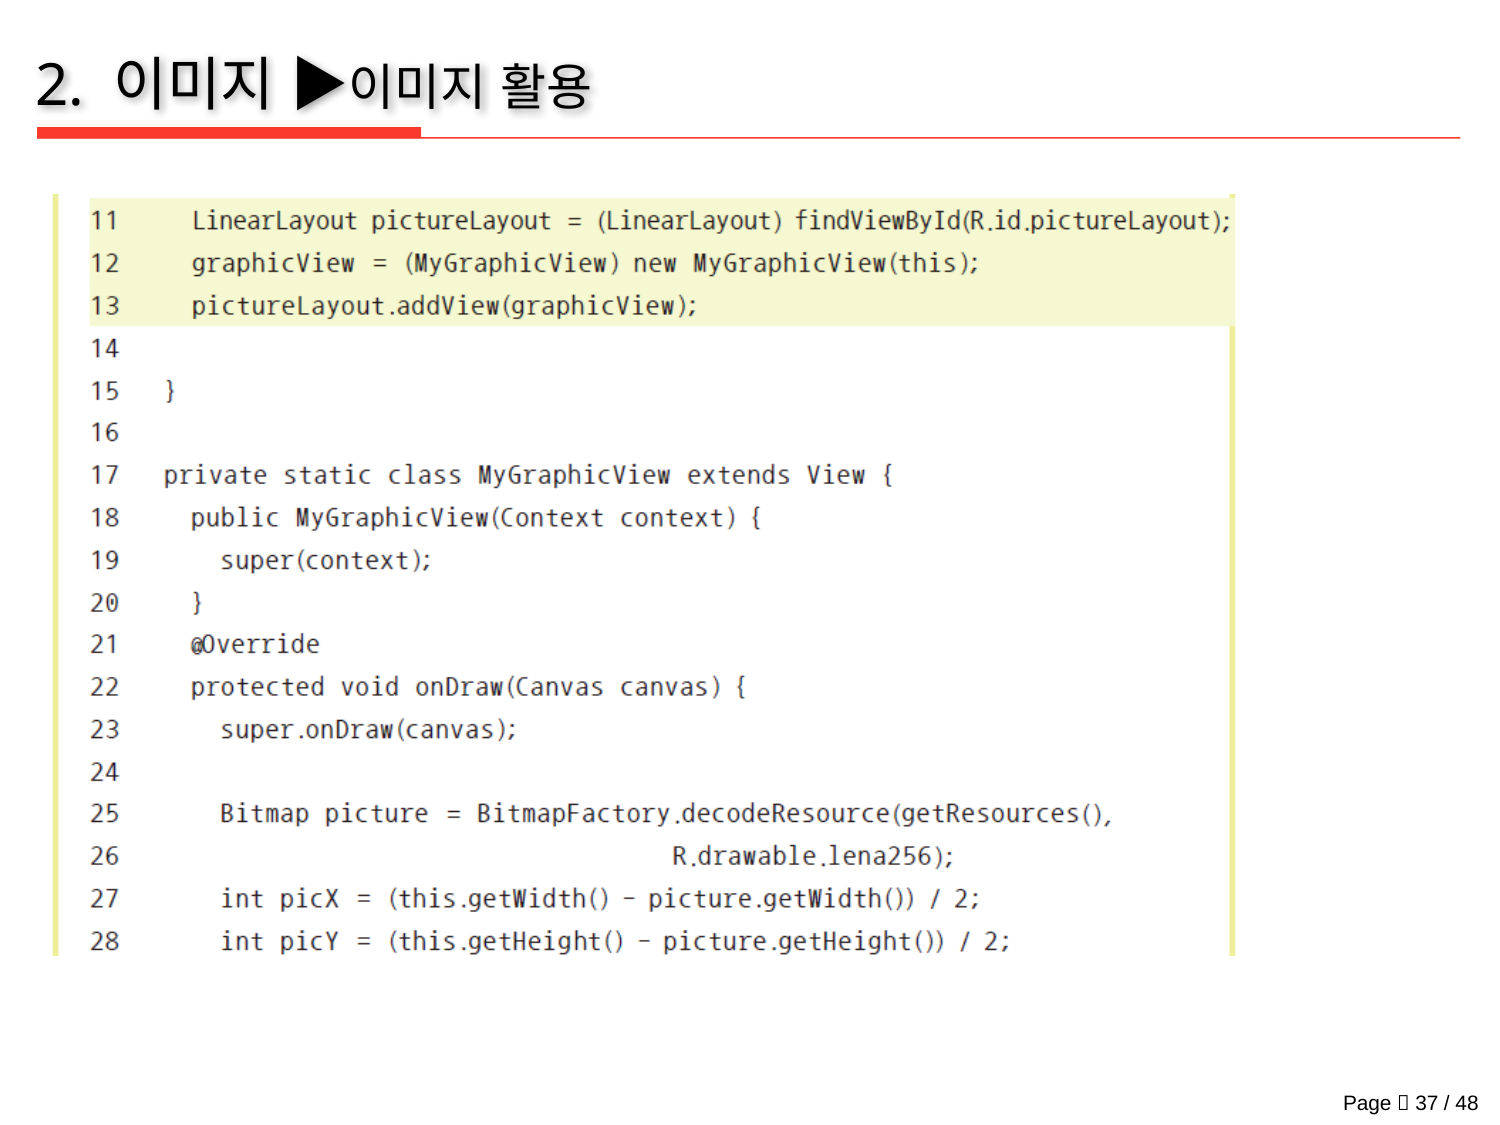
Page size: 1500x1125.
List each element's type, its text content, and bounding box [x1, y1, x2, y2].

title 2. 이미지 ▶이미지 활용 [35, 47, 1434, 142]
picture [42, 193, 1251, 956]
